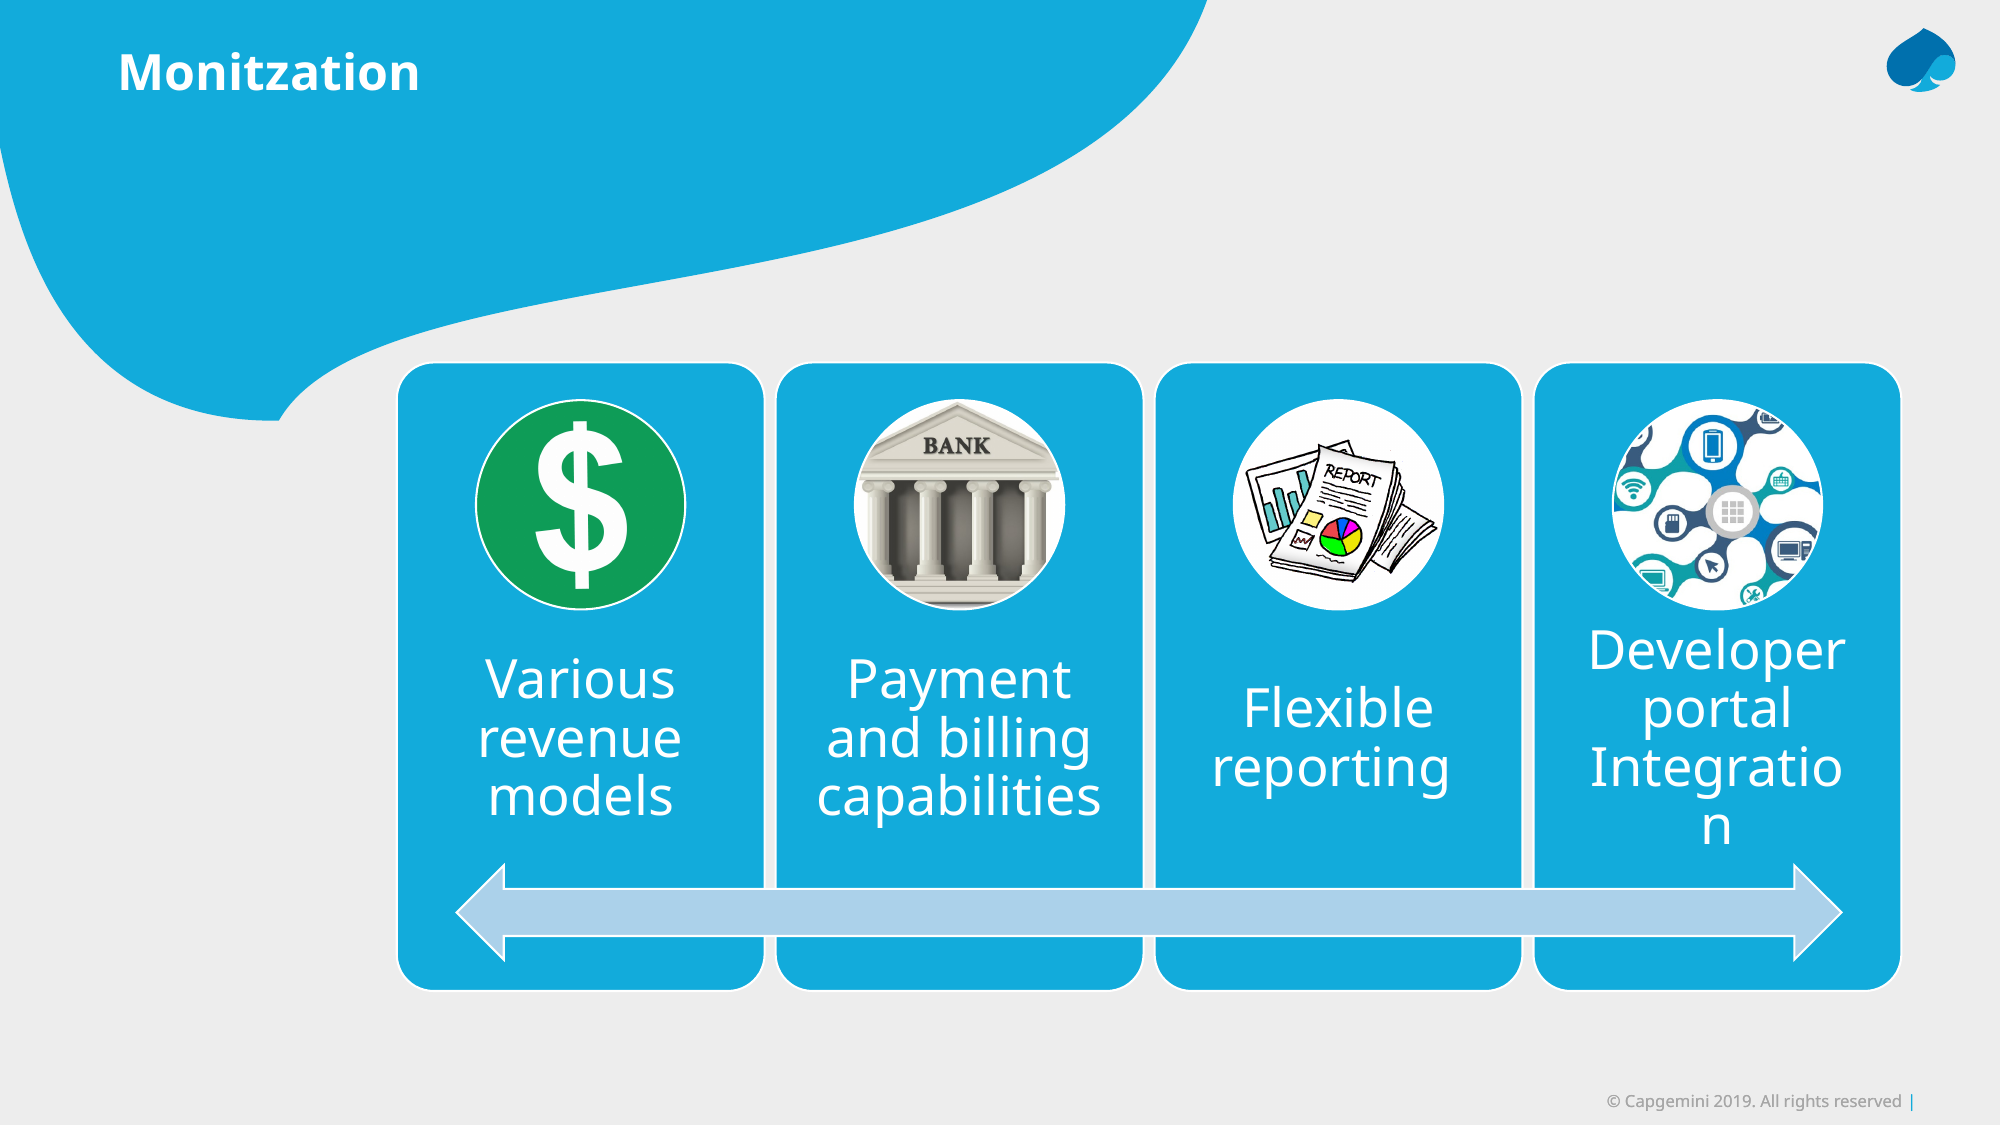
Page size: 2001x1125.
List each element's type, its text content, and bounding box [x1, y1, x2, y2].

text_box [396, 362, 1902, 991]
title Monitzation [72, 3, 1072, 140]
